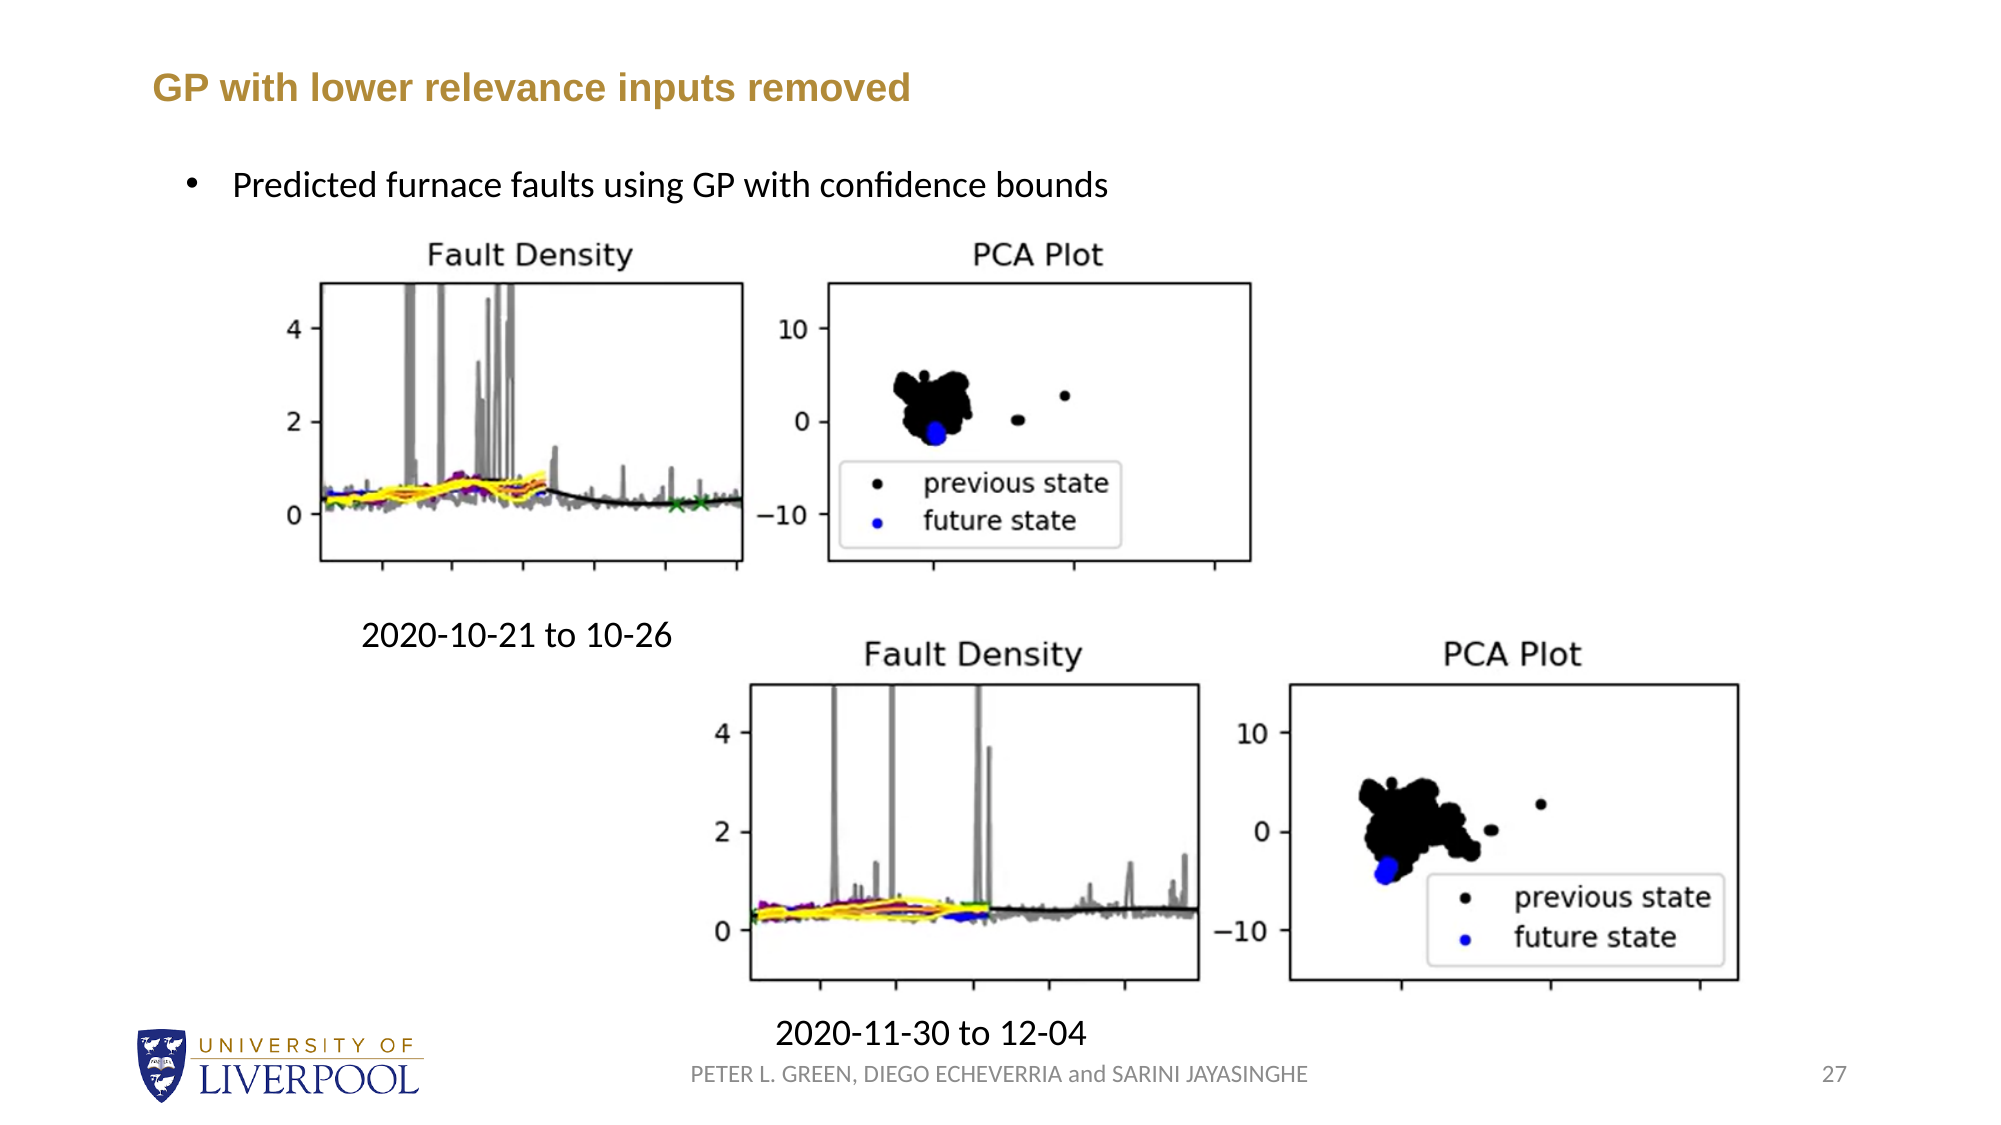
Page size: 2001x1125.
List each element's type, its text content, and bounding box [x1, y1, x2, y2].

picture [137, 1029, 424, 1103]
text_box Predicted furnace faults using GP with confidence bounds [170, 152, 1644, 213]
slide_number 27 [1412, 1042, 1863, 1103]
text_box 2020-11-30 to 12-04 [760, 1000, 1146, 1061]
title GP with lower relevance inputs removed [137, 59, 1863, 118]
picture [698, 632, 1758, 995]
text_box 2020-10-21 to 10-26 [346, 602, 732, 663]
picture [278, 235, 1261, 575]
footer PETER L. GREEN, DIEGO ECHEVERRIA and SARINI JAYASINGHE [662, 1042, 1338, 1103]
